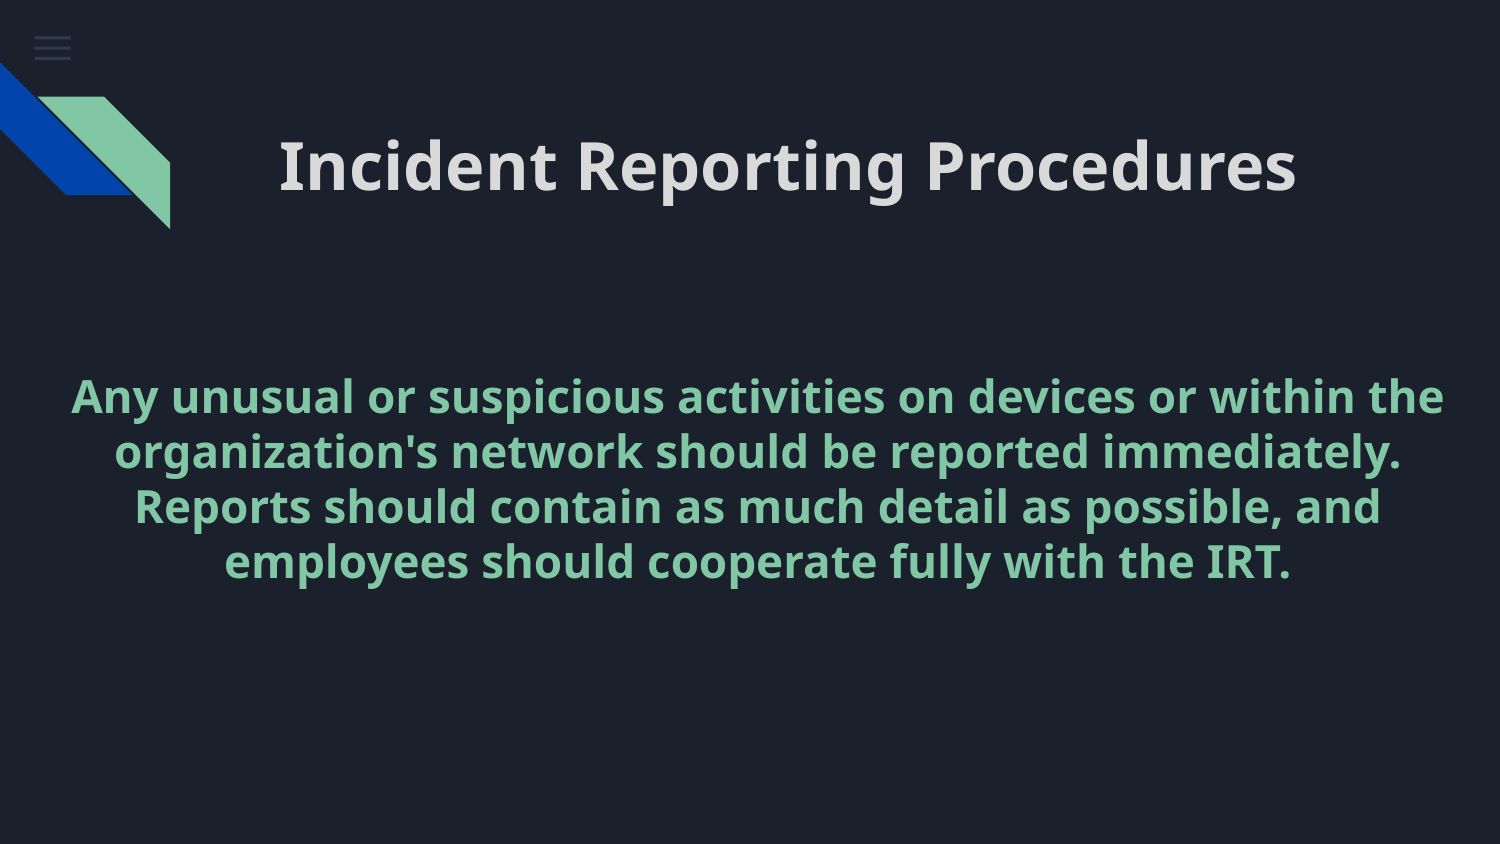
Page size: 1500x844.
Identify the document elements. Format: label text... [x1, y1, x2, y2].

title Incident Reporting Procedures [134, 108, 1445, 221]
text_box Any unusual or suspicious activities on devices or within the organization's network should be reported immediately. Reports should contain as much detail as possible, and employees should cooperate fully with the IRT. [0, 352, 1471, 713]
